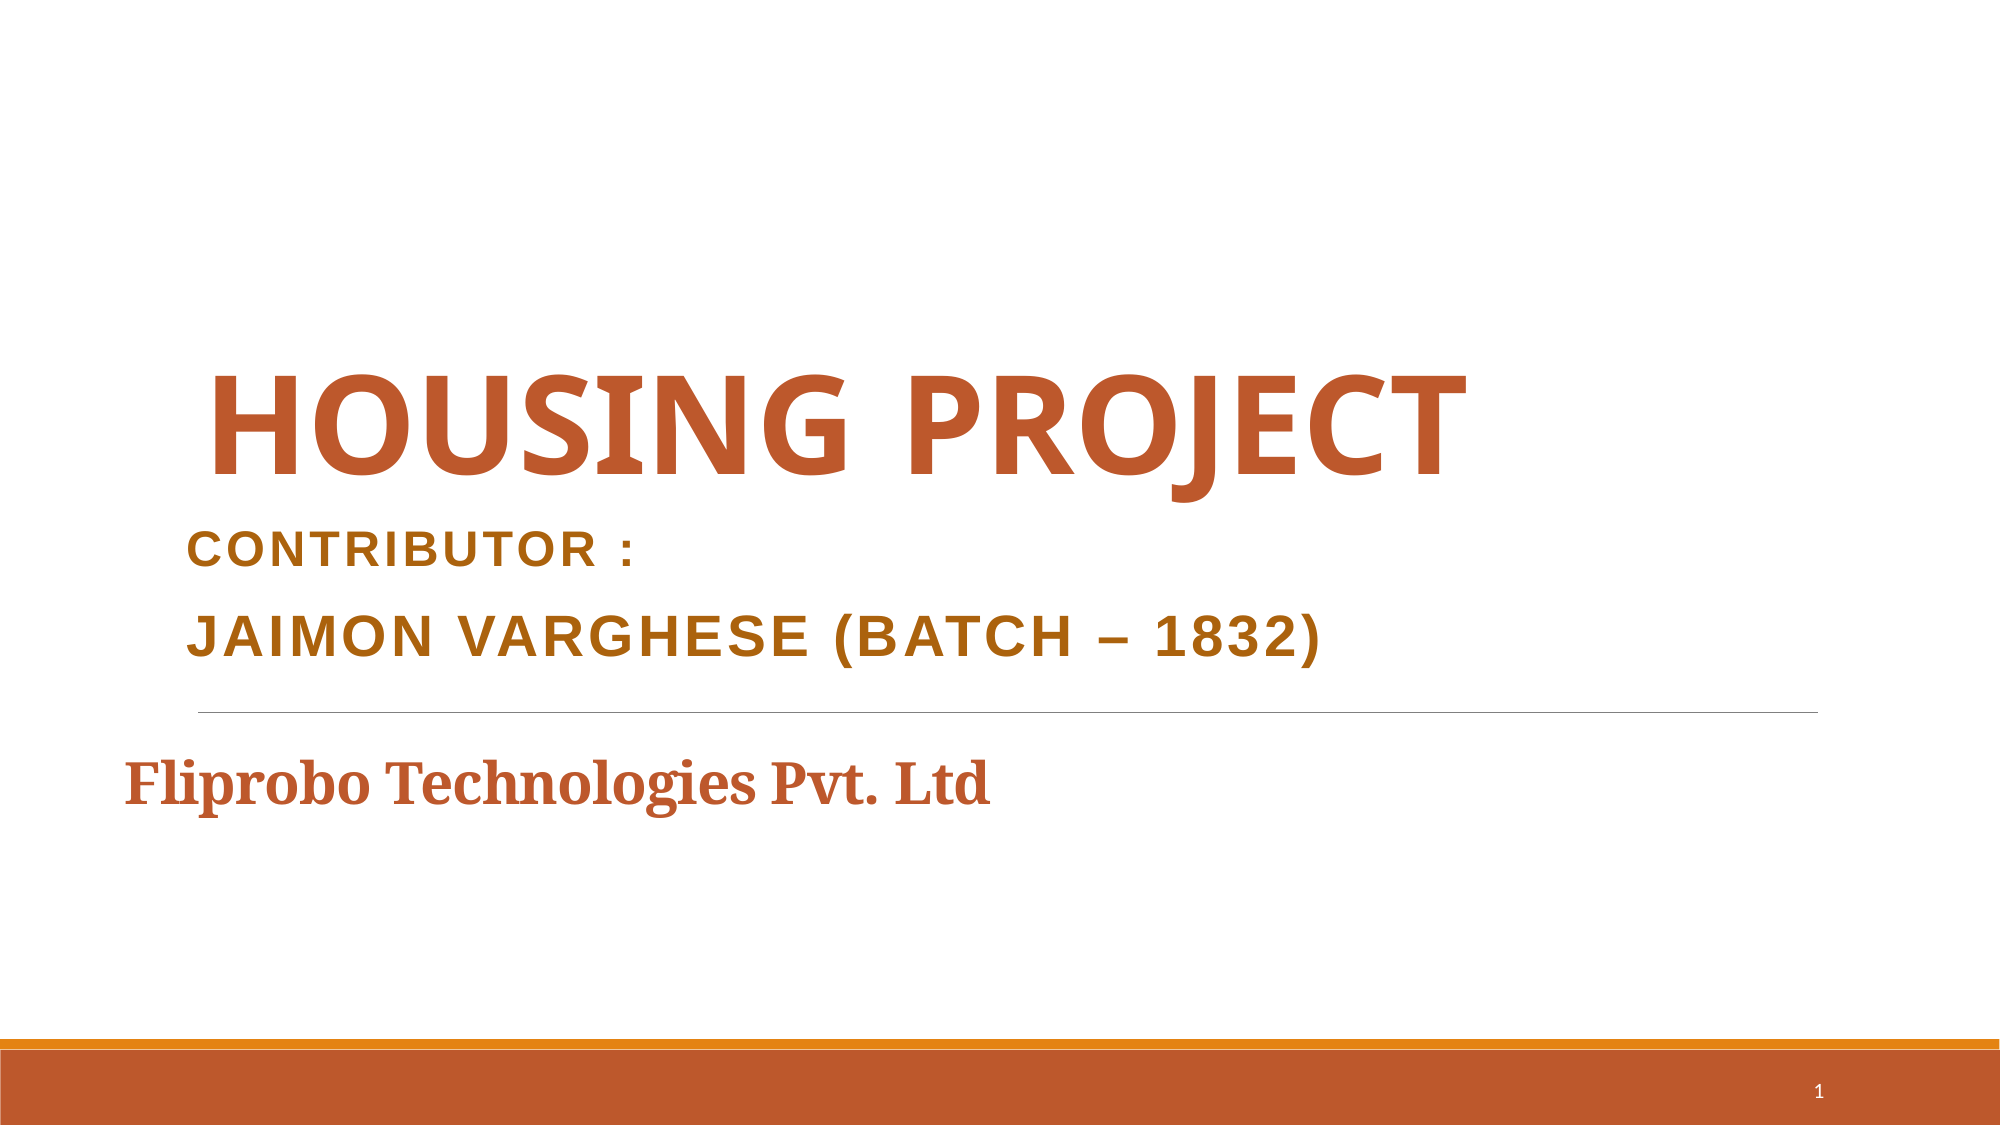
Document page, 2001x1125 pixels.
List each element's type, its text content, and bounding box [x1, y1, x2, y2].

slide_number 1 [1624, 1059, 1840, 1120]
subtitle Contributor : JAIMON VARGHESE (Batch – 1832) [171, 515, 1371, 661]
text_box Fliprobo Technologies Pvt. Ltd [0, 574, 1273, 825]
title HOUSING PROJECT [121, 266, 1551, 516]
